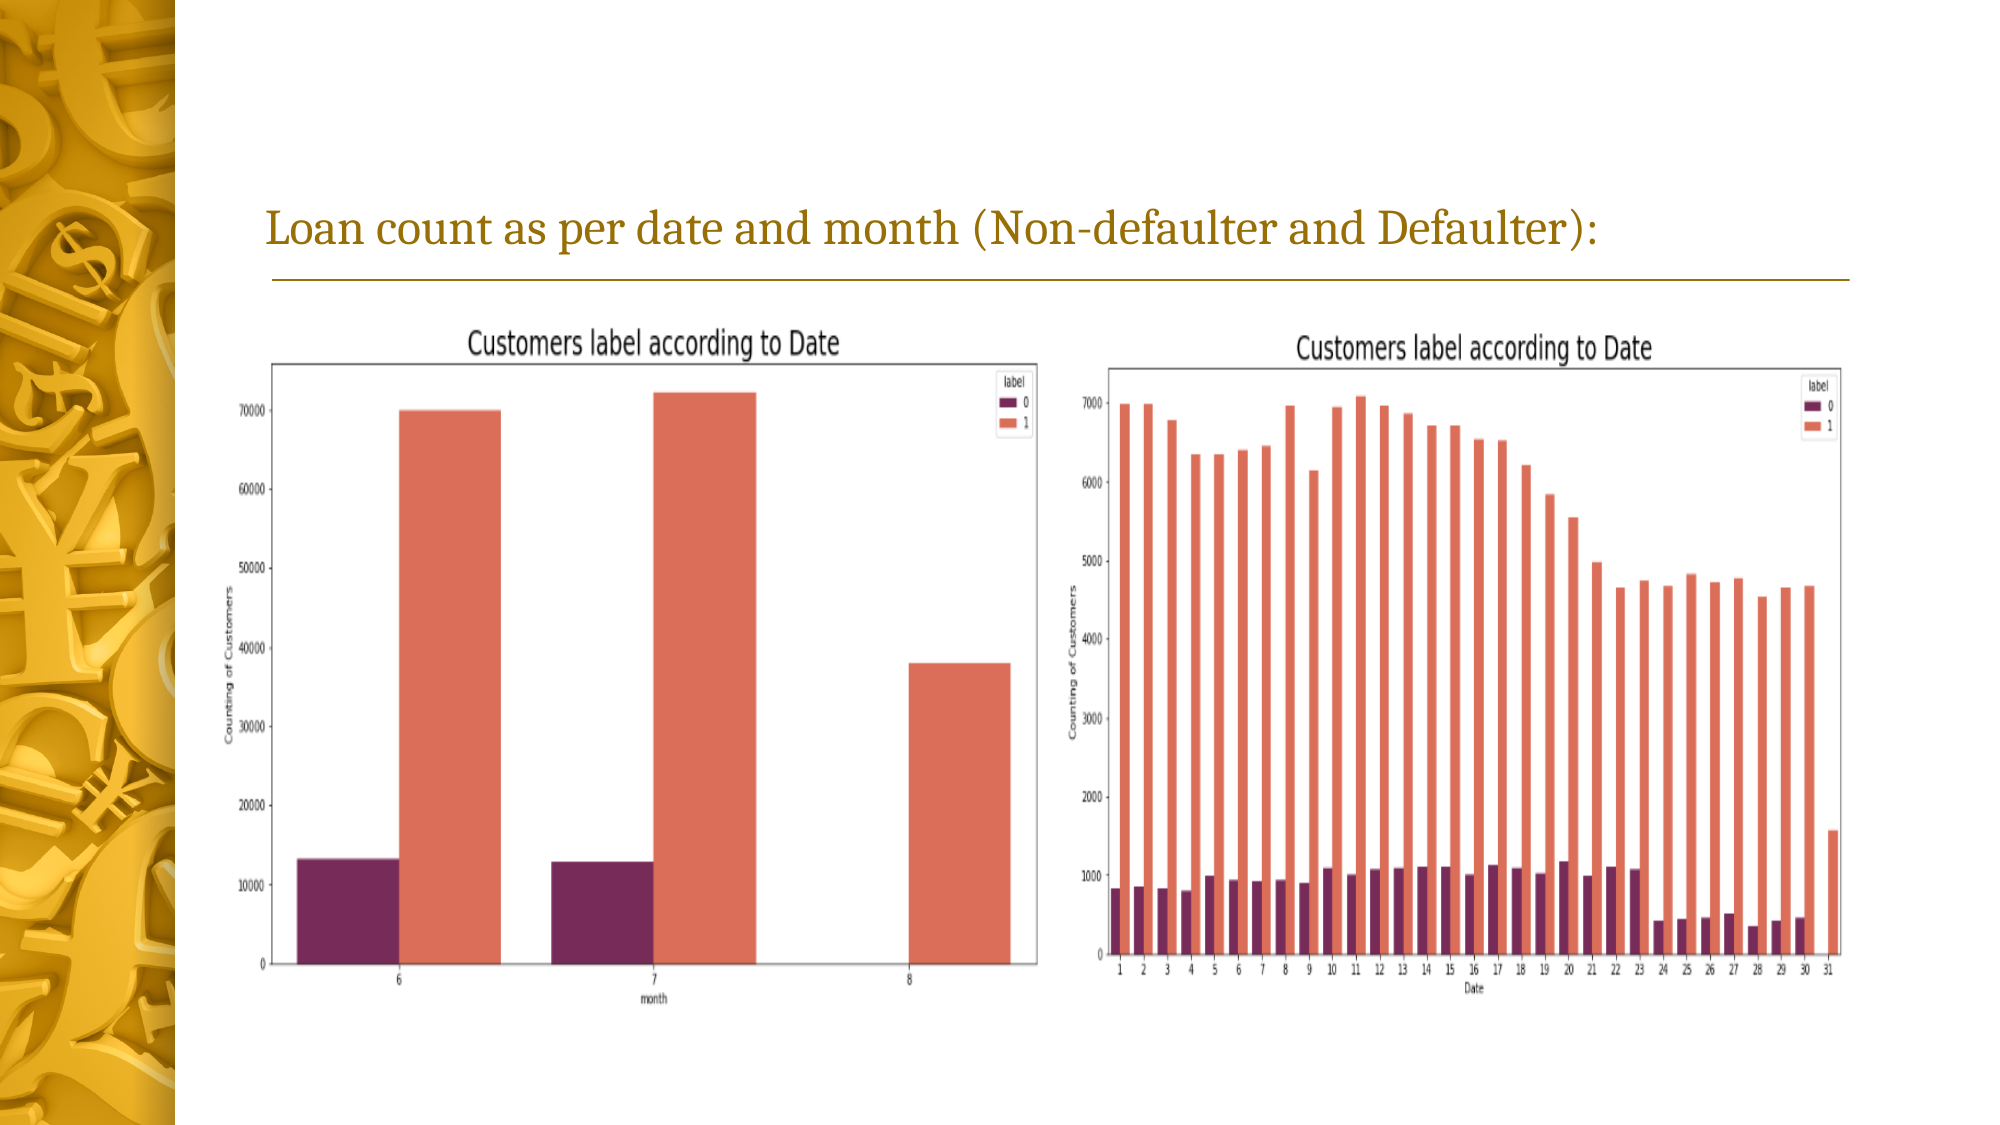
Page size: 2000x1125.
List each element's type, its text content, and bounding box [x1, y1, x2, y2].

title Loan count as per date and month (Non-defaulter and Defaulter): [249, 62, 1863, 263]
picture [0, 0, 175, 1125]
picture [1062, 325, 1863, 1013]
picture [220, 325, 1047, 1013]
